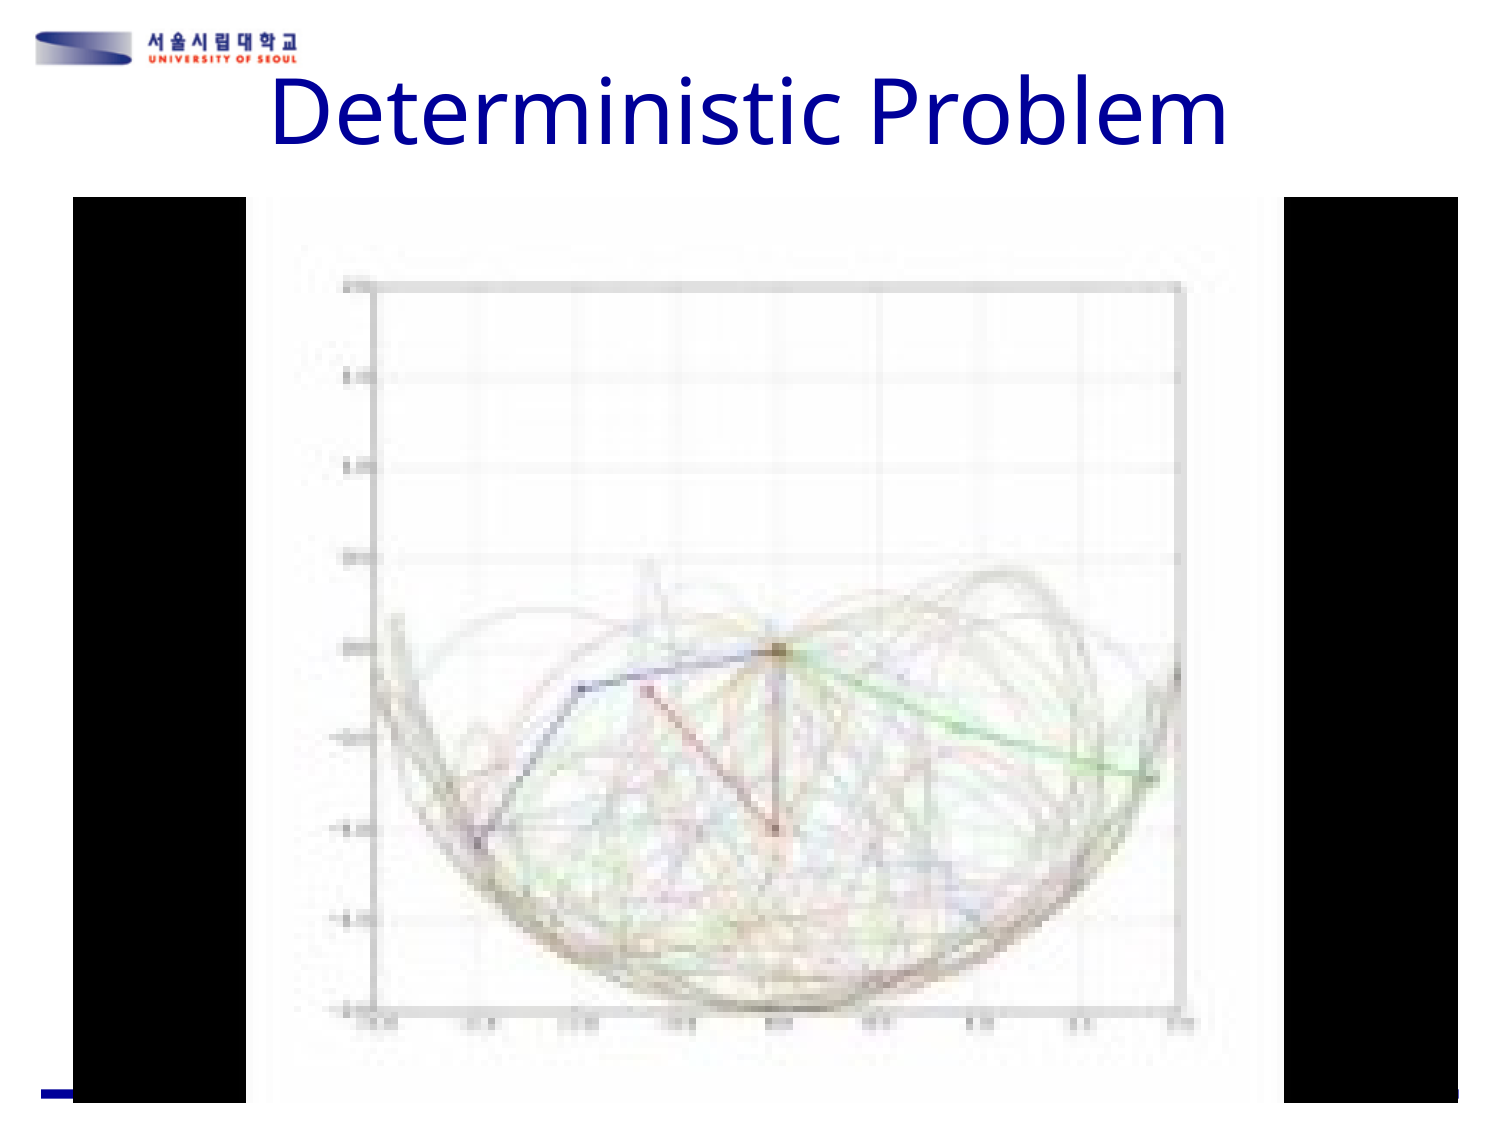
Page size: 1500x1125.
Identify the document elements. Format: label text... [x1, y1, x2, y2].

title Deterministic Problem [75, 45, 1425, 194]
picture [17, 26, 313, 68]
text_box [72, 196, 1459, 1104]
